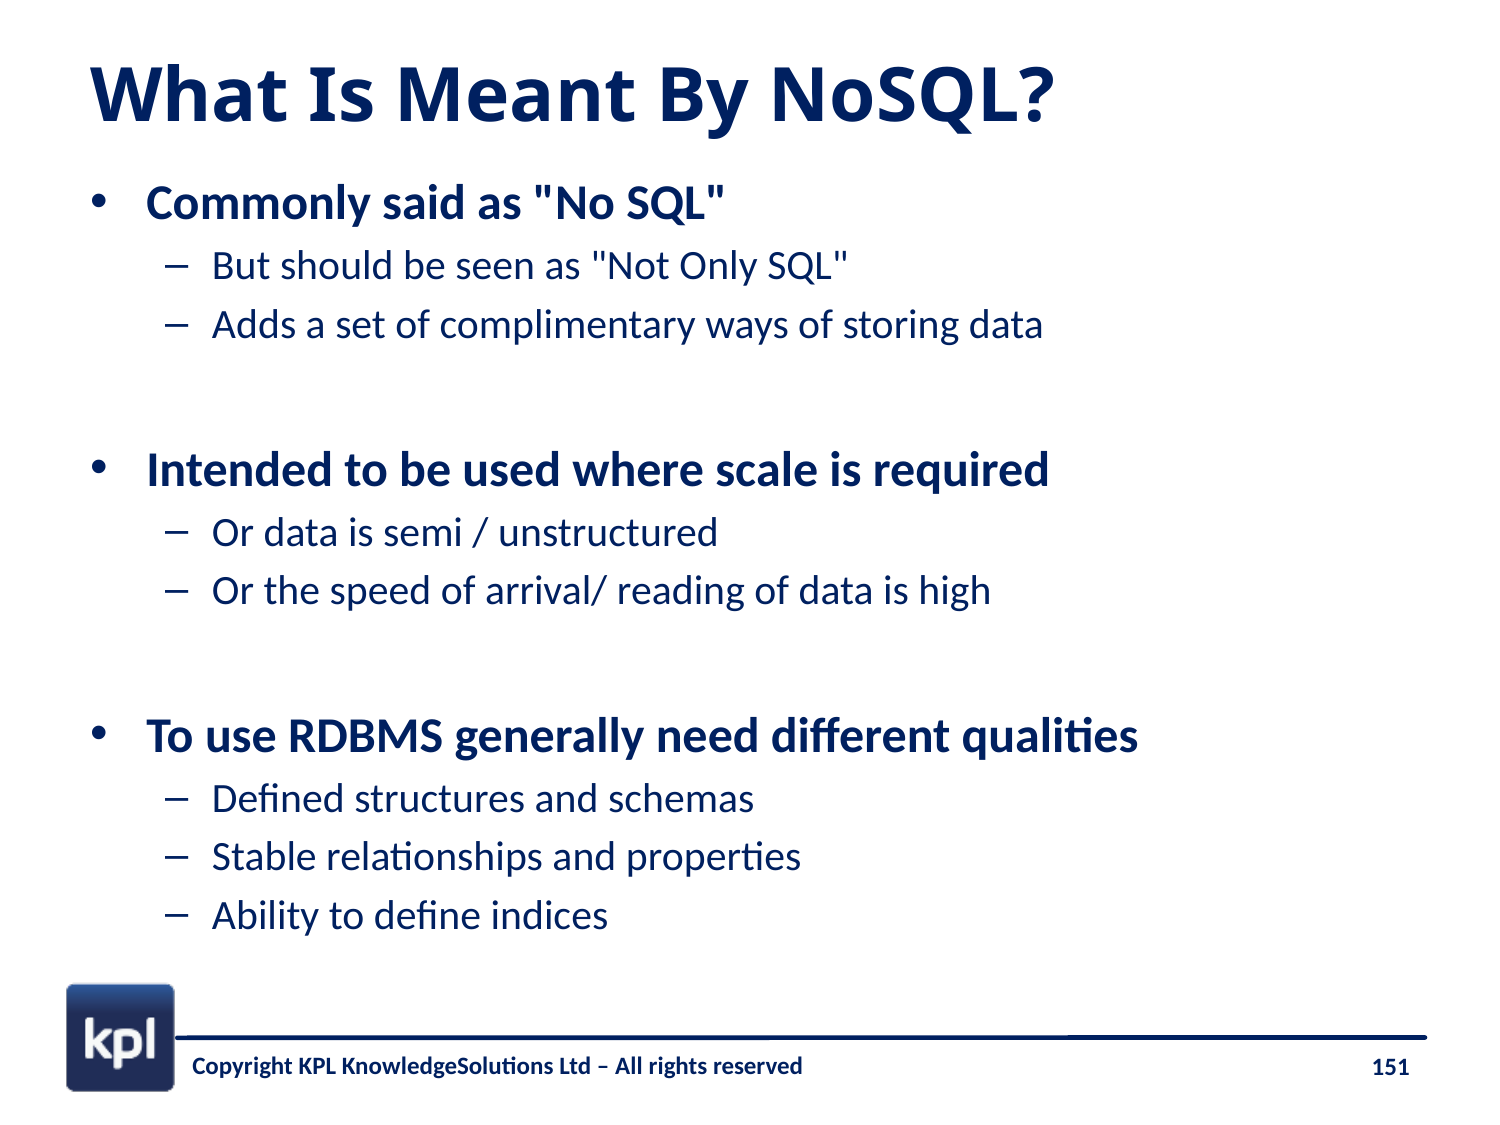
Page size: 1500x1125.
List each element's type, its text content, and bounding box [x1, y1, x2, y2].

slide_number 151 [987, 1042, 1425, 1103]
picture [62, 980, 178, 1095]
title What Is Meant By NoSQL? [75, 45, 1471, 138]
list Commonly said as "No SQL" But should be seen as "Not Only SQL" Adds a set of complimentary ways of storing data Intended to be used where scale is required Or data is semi / unstructured Or the speed of arrival/ reading of data is high To use RDBMS generally need different qualities Defined structures and schemas Stable relationships and properties Ability to define indices [75, 162, 1425, 1013]
footer Copyright KPL KnowledgeSolutions Ltd – All rights reserved [177, 1050, 963, 1110]
